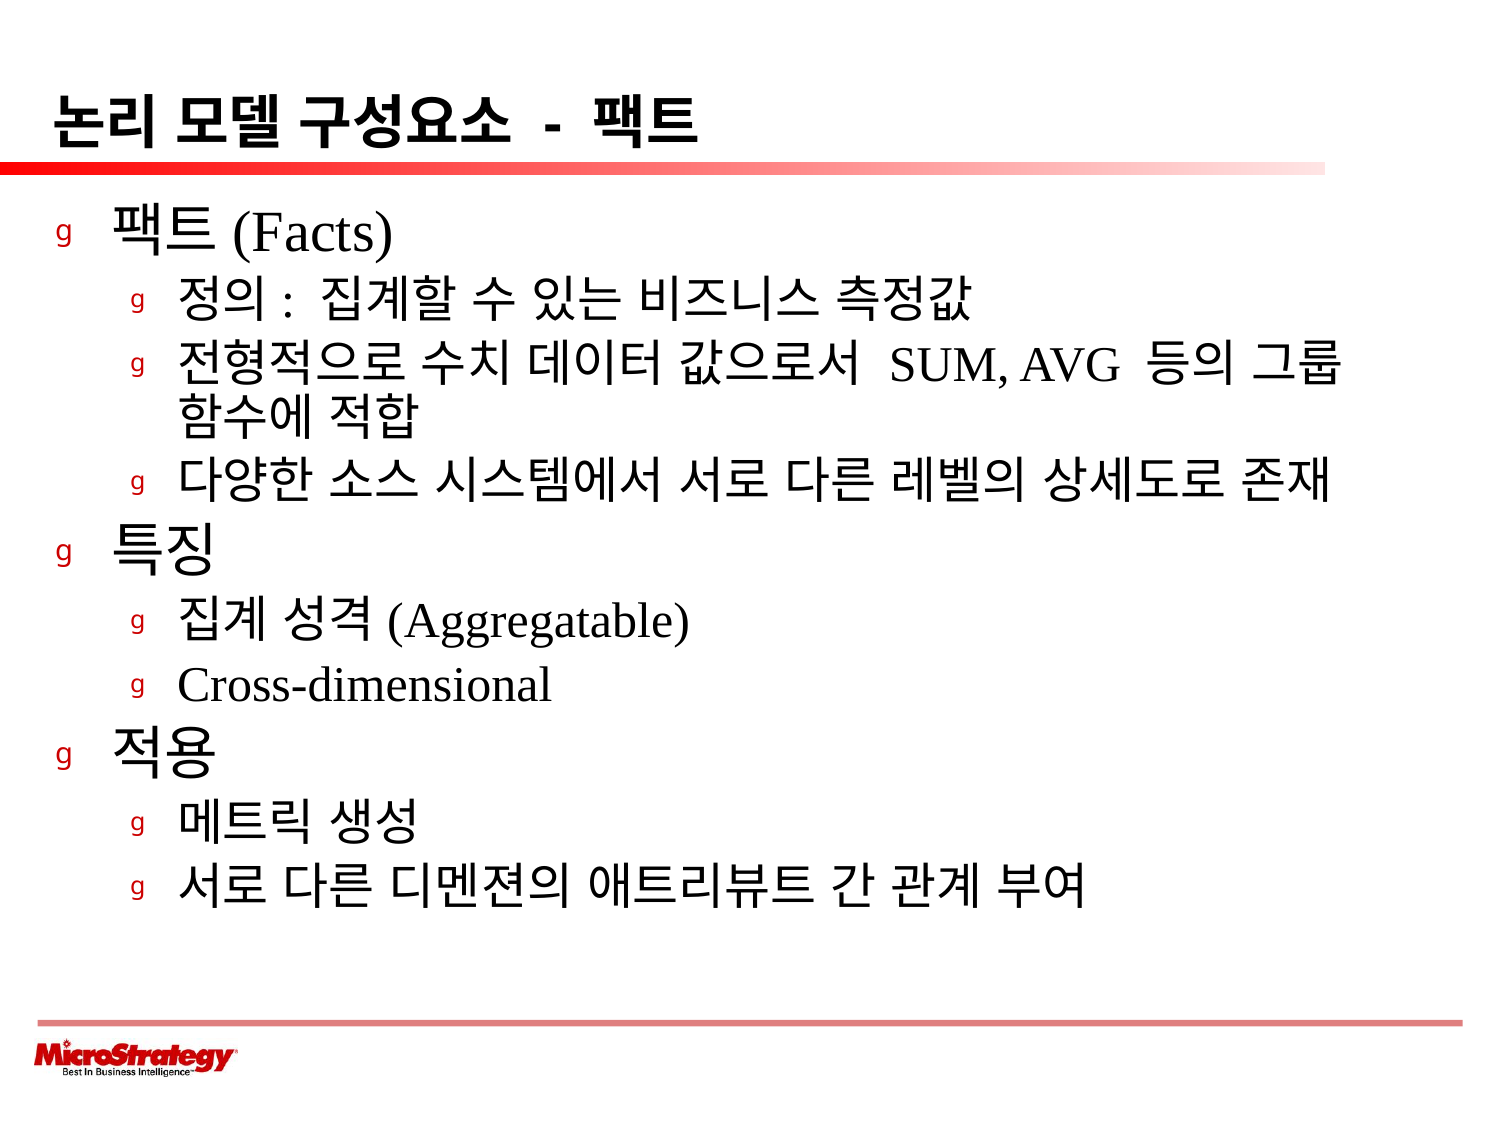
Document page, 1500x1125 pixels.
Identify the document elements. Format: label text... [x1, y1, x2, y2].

text_box 팩트(Facts) 정의: 집계할 수 있는 비즈니스 측정값 전형적으로 수치 데이터 값으로서 SUM, AVG 등의 그룹 함수에 적합 다양한 소스 시스템에서 서로 다른 레벨의 상세도로 존재 특징 집계 성격(Aggregatable) Cross-dimensional 적용 메트릭 생성 서로 다른 디멘젼의 애트리뷰트 간 관계 부여 [40, 193, 1377, 1069]
title 논리 모델 구성요소 - 팩트 [37, 37, 1463, 163]
picture [34, 1038, 238, 1077]
